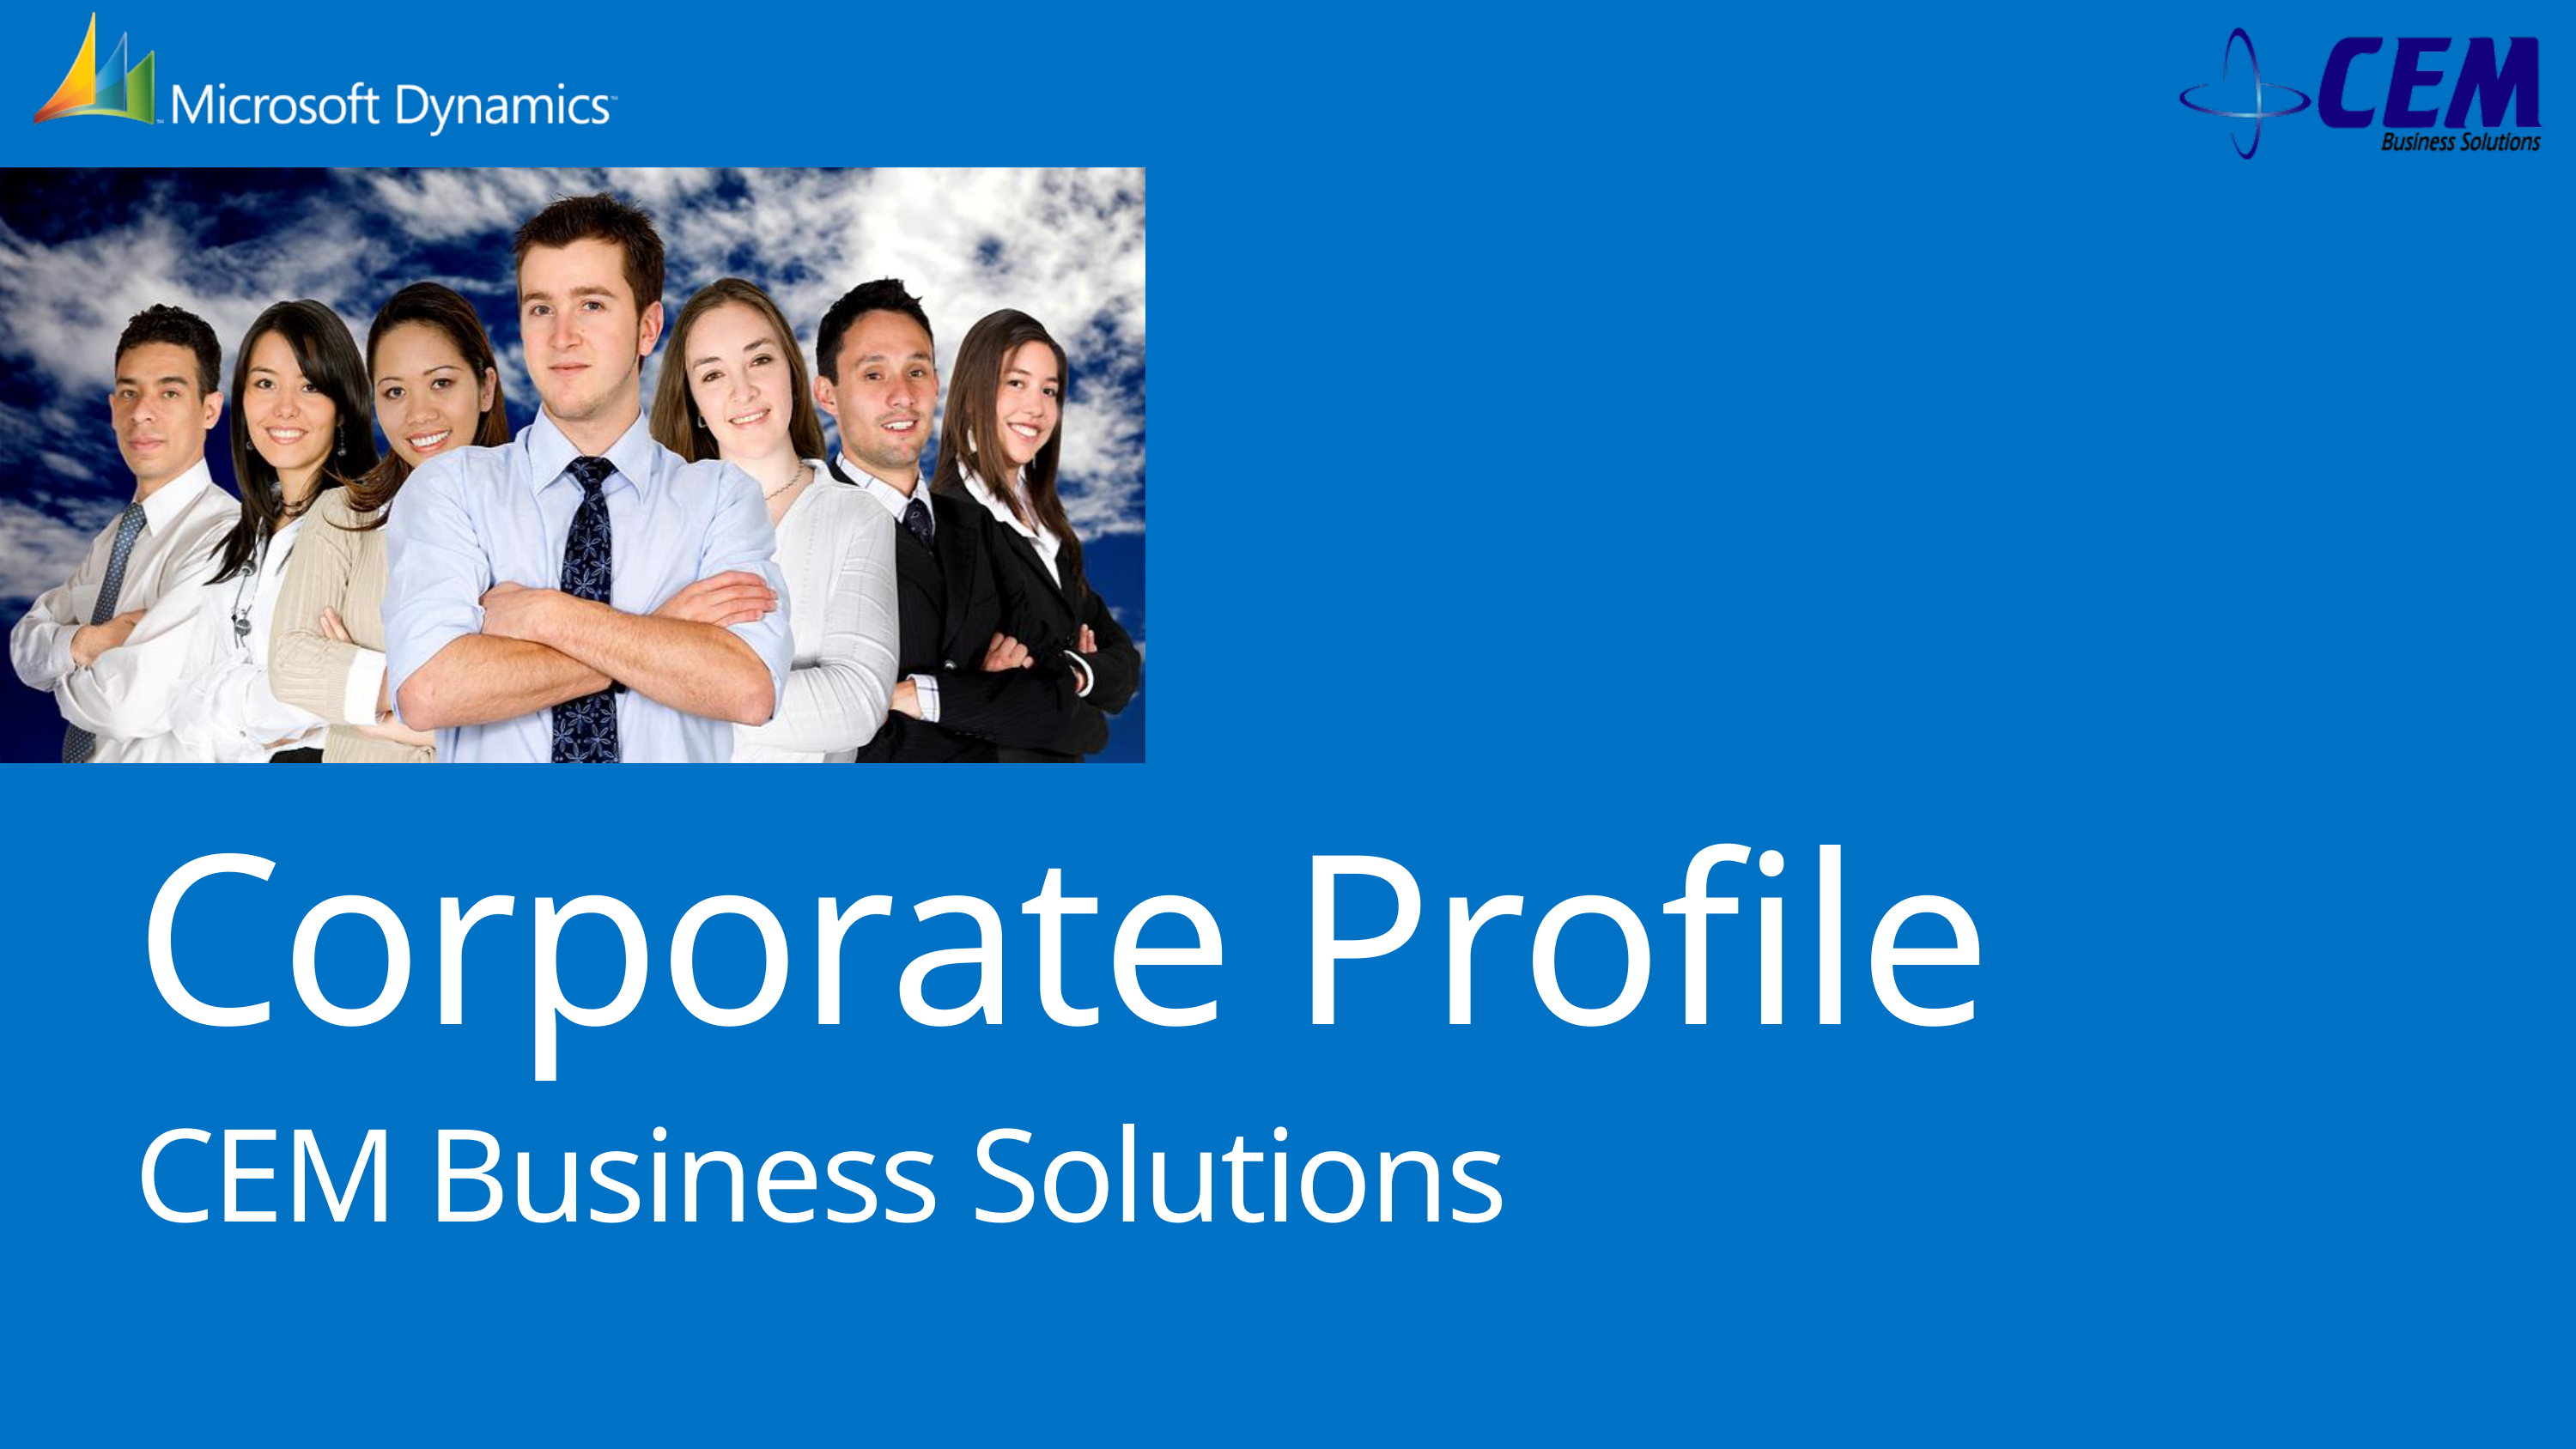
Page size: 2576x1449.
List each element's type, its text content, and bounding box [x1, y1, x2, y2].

picture [2166, 0, 2565, 188]
picture [33, 10, 620, 138]
list Corporate Profile CEM Business Solutions [134, 788, 2507, 1270]
picture [0, 167, 1145, 763]
